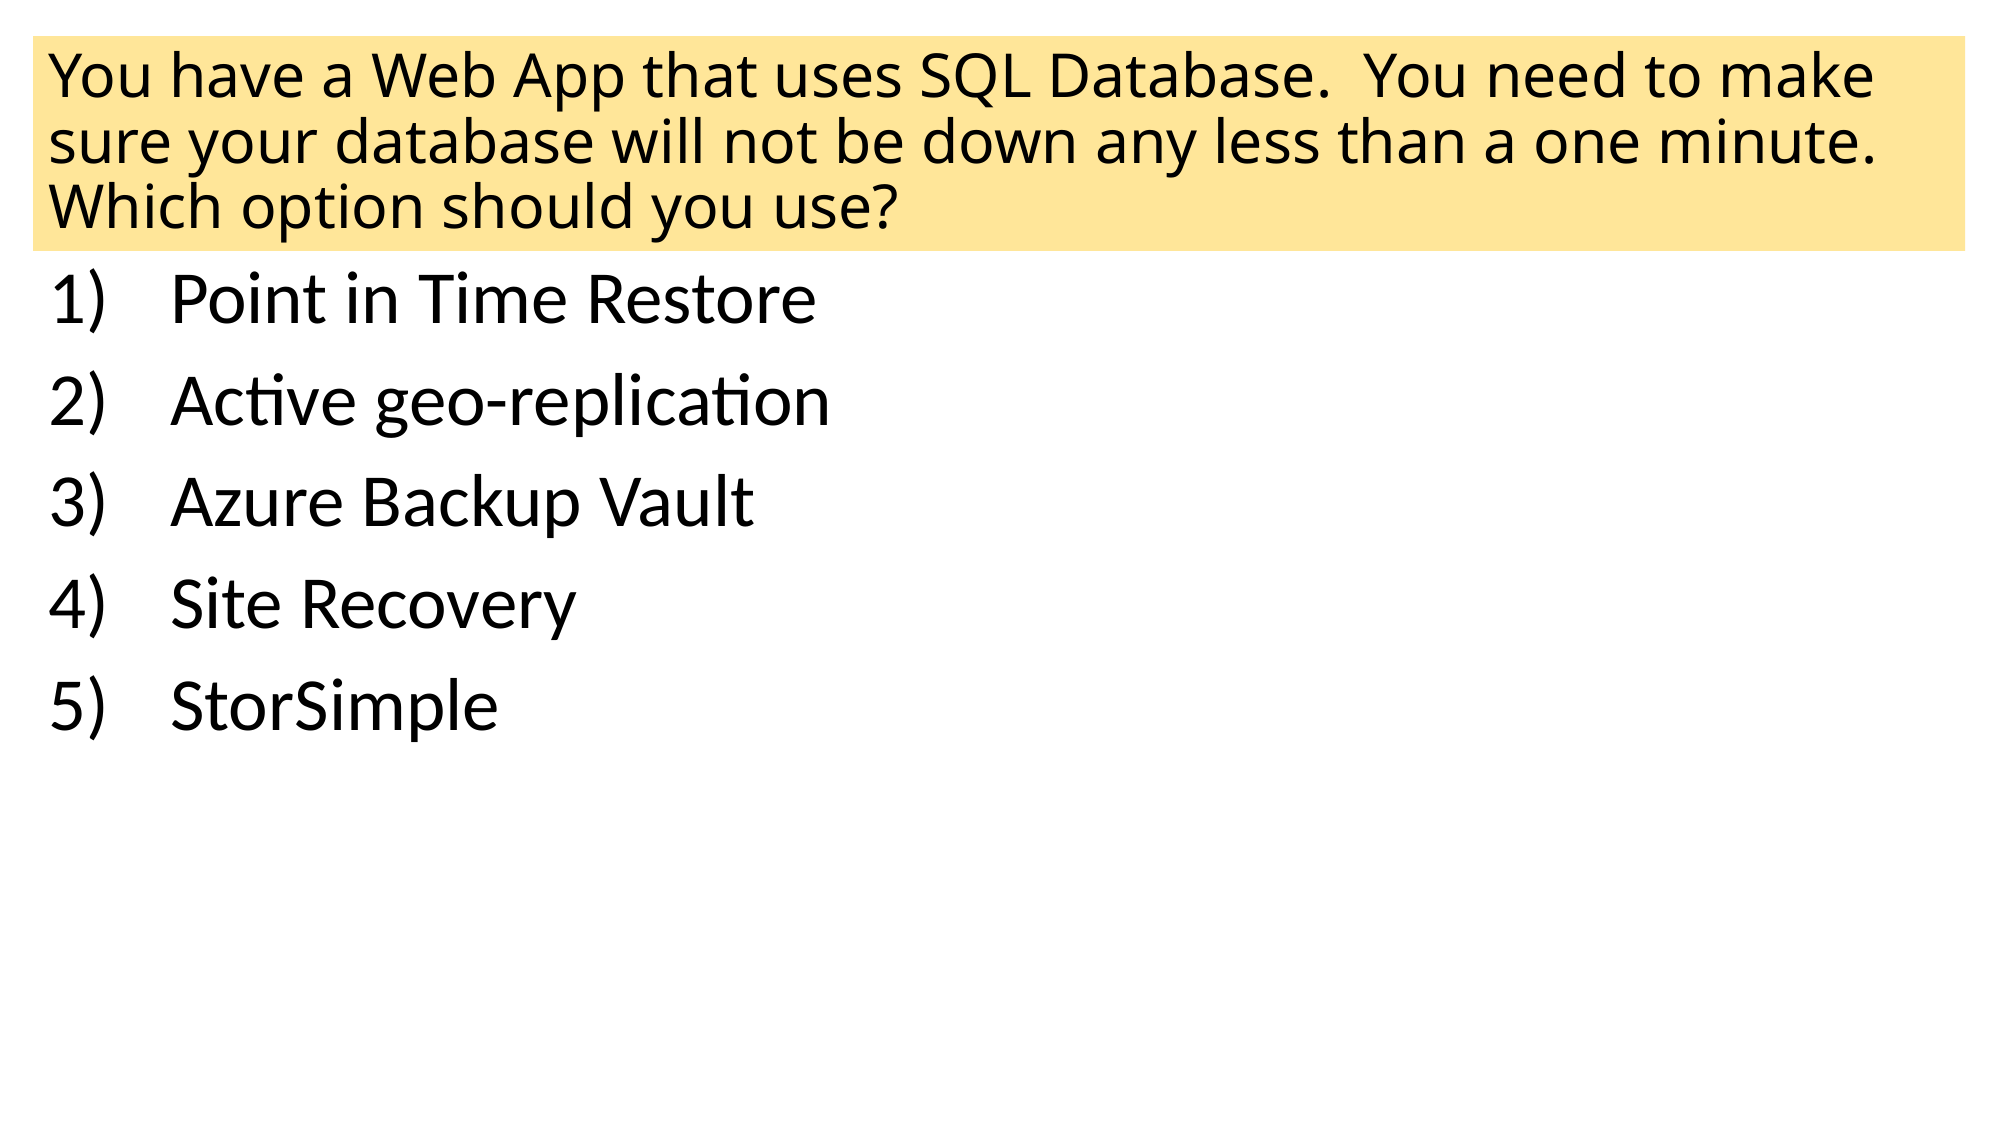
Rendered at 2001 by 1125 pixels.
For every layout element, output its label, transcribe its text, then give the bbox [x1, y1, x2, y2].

list Point in Time Restore Active geo-replication Azure Backup Vault Site Recovery StorSimple [33, 250, 1966, 1092]
title You have a Web App that uses SQL Database. You need to make sure your database will not be down any less than a one minute. Which option should you use? [33, 36, 1966, 250]
